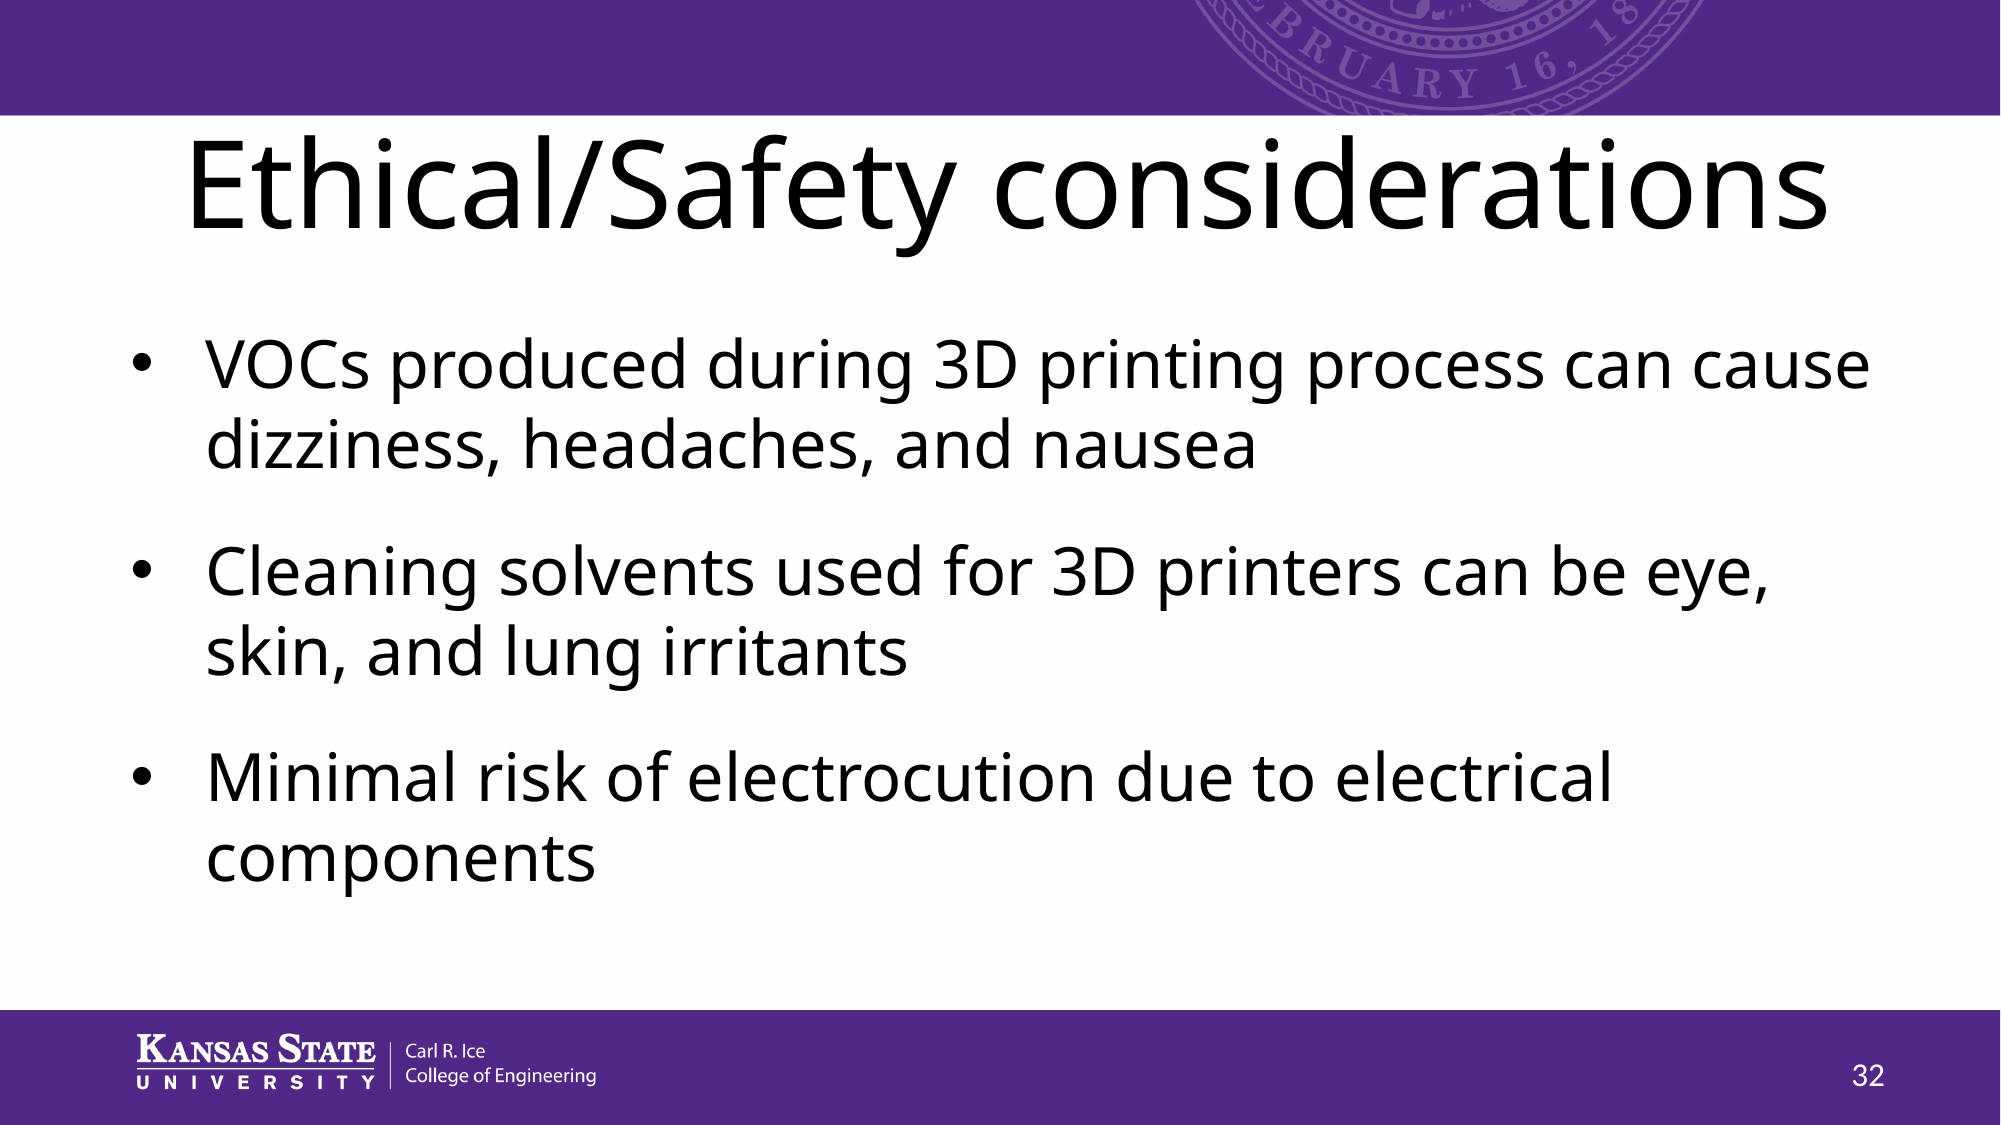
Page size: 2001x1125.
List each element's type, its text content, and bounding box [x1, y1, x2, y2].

list VOCs produced during 3D printing process can cause dizziness, headaches, and nausea Cleaning solvents used for 3D printers can be eye, skin, and lung irritants Minimal risk of electrocution due to electrical components [115, 314, 1900, 944]
slide_number 32 [1433, 1042, 1900, 1103]
title Ethical/Safety considerations [115, 127, 1900, 233]
picture [0, 0, 2001, 1125]
